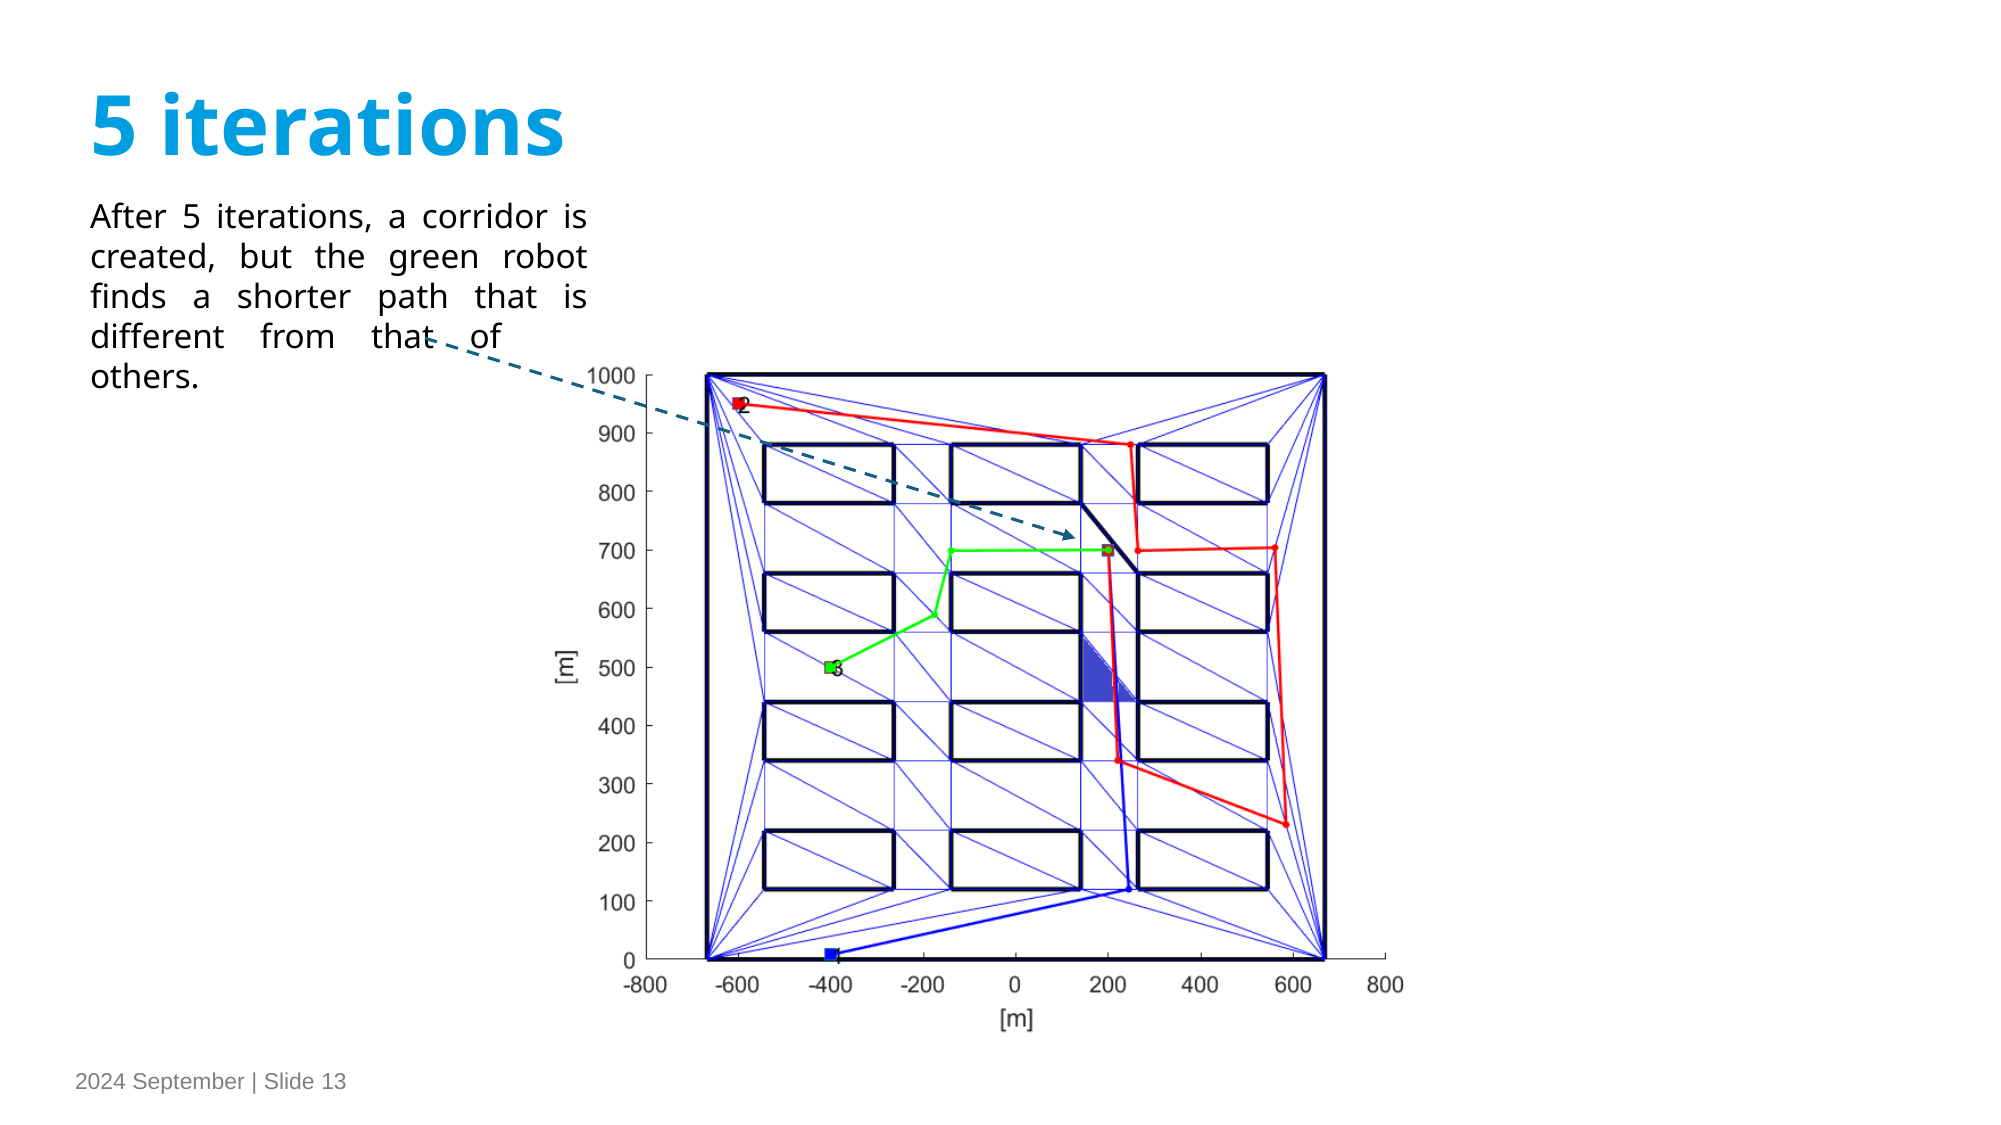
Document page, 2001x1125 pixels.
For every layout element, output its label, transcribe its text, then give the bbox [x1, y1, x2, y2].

text_box After 5 iterations, a corridor is created, but the green robot finds a shorter path that is different from that of the others. [75, 188, 604, 268]
text_box 2024 September | Slide 13 [75, 1067, 425, 1101]
text_box 5 iterations [74, 59, 1961, 199]
picture [522, 321, 1478, 1038]
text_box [424, 337, 1077, 539]
